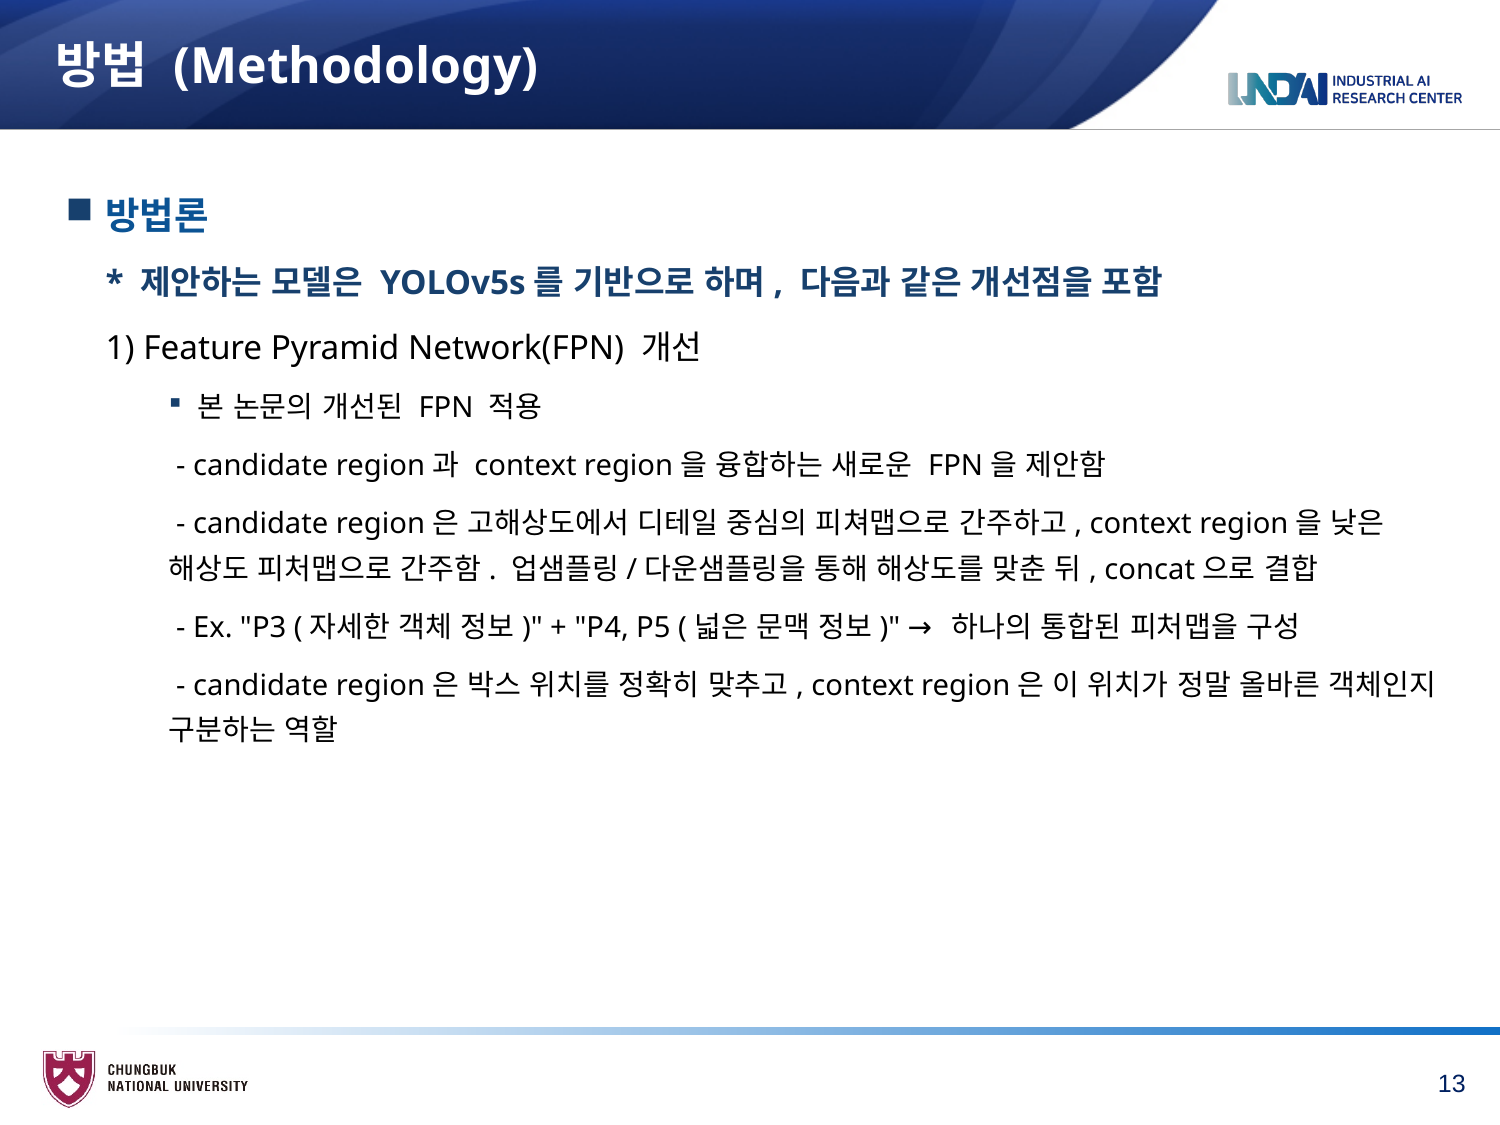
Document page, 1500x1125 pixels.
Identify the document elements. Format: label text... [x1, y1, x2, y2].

picture [41, 1049, 249, 1109]
text_box 방법론 * 제안하는 모델은 YOLOv5s를 기반으로 하며, 다음과 같은 개선점을 포함 1) Feature Pyramid Network(FPN) 개선 본 논문의 개선된 FPN 적용 - candidate region과 context region을 융합하는 새로운 FPN을 제안함 - candidate region은 고해상도에서 디테일 중심의 피쳐맵으로 간주하고, context region을 낮은 해상도 피처맵으로 간주함. 업샘플링/다운샘플링을 통해 해상도를 맞춘 뒤, concat으로 결합 - Ex. "P3 (자세한 객체 정보)" + "P4, P5 (넓은 문맥 정보)" → 하나의 통합된 피처맵을 구성 - candidate region은 박스 위치를 정확히 맞추고, context region은 이 위치가 정말 올바른 객체인지 구분하는 역할 [65, 178, 1444, 747]
title 방법 (Methodology) [55, 10, 1375, 116]
picture [0, 0, 1500, 129]
